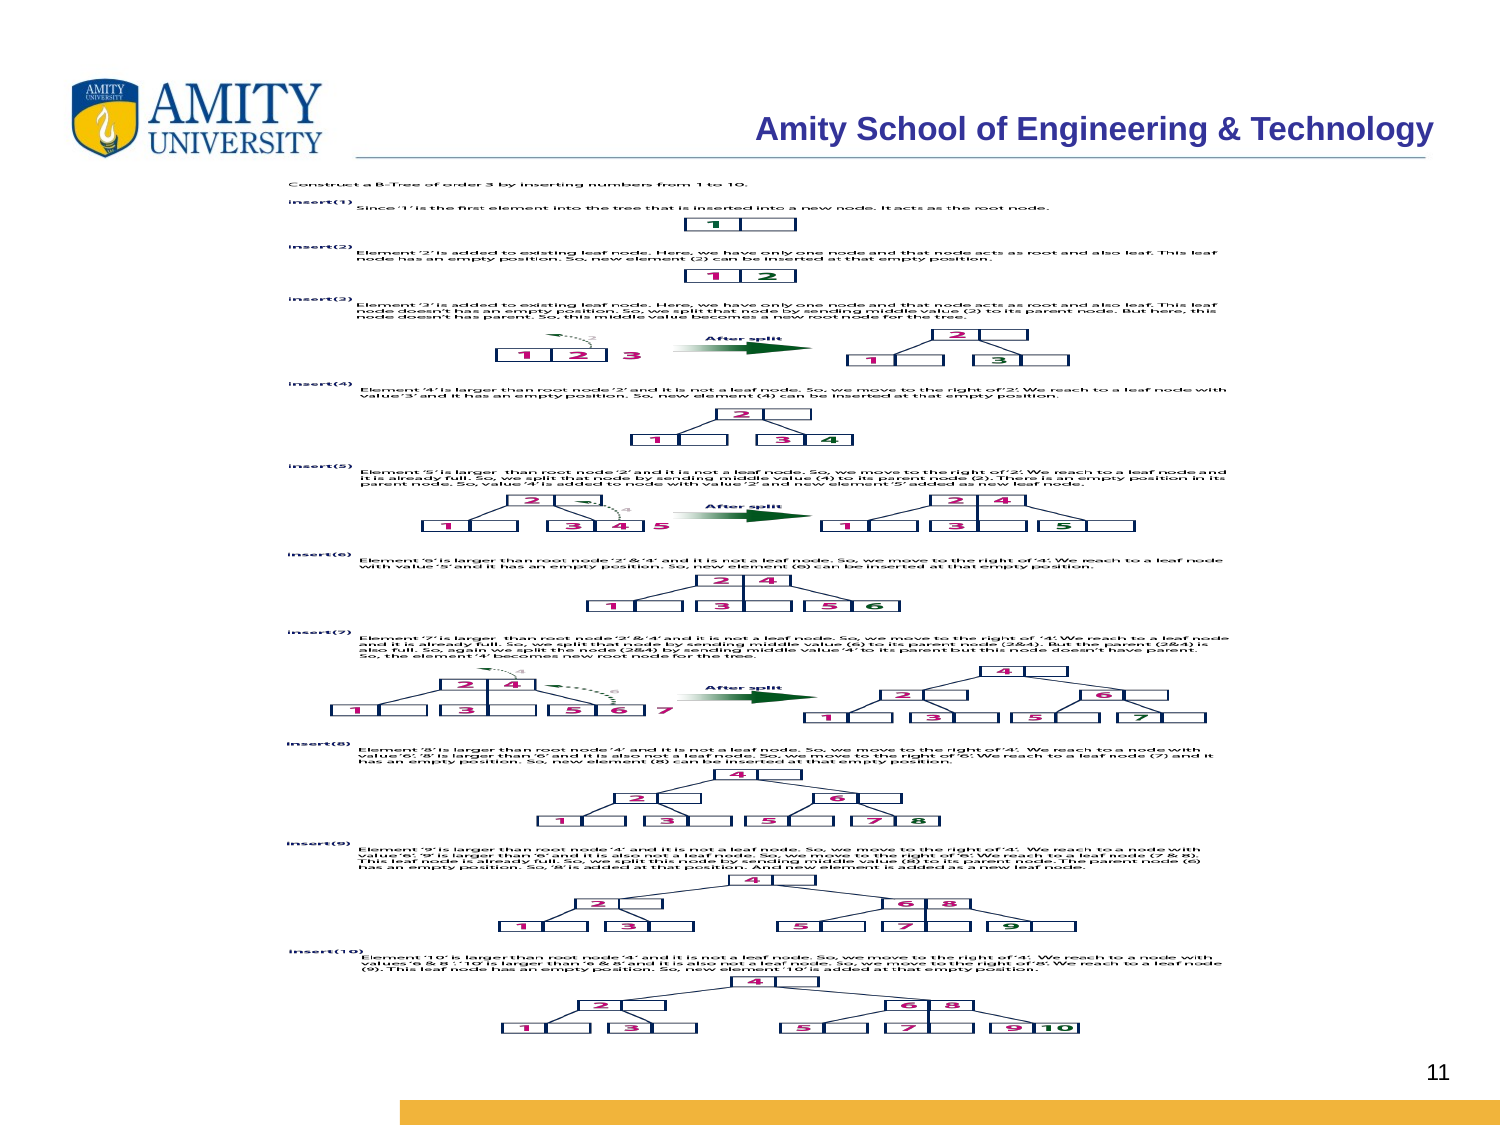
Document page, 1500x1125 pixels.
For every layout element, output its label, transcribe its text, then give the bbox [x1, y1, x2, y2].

slide_number 11 [1115, 1050, 1466, 1125]
picture [0, 0, 1500, 1046]
